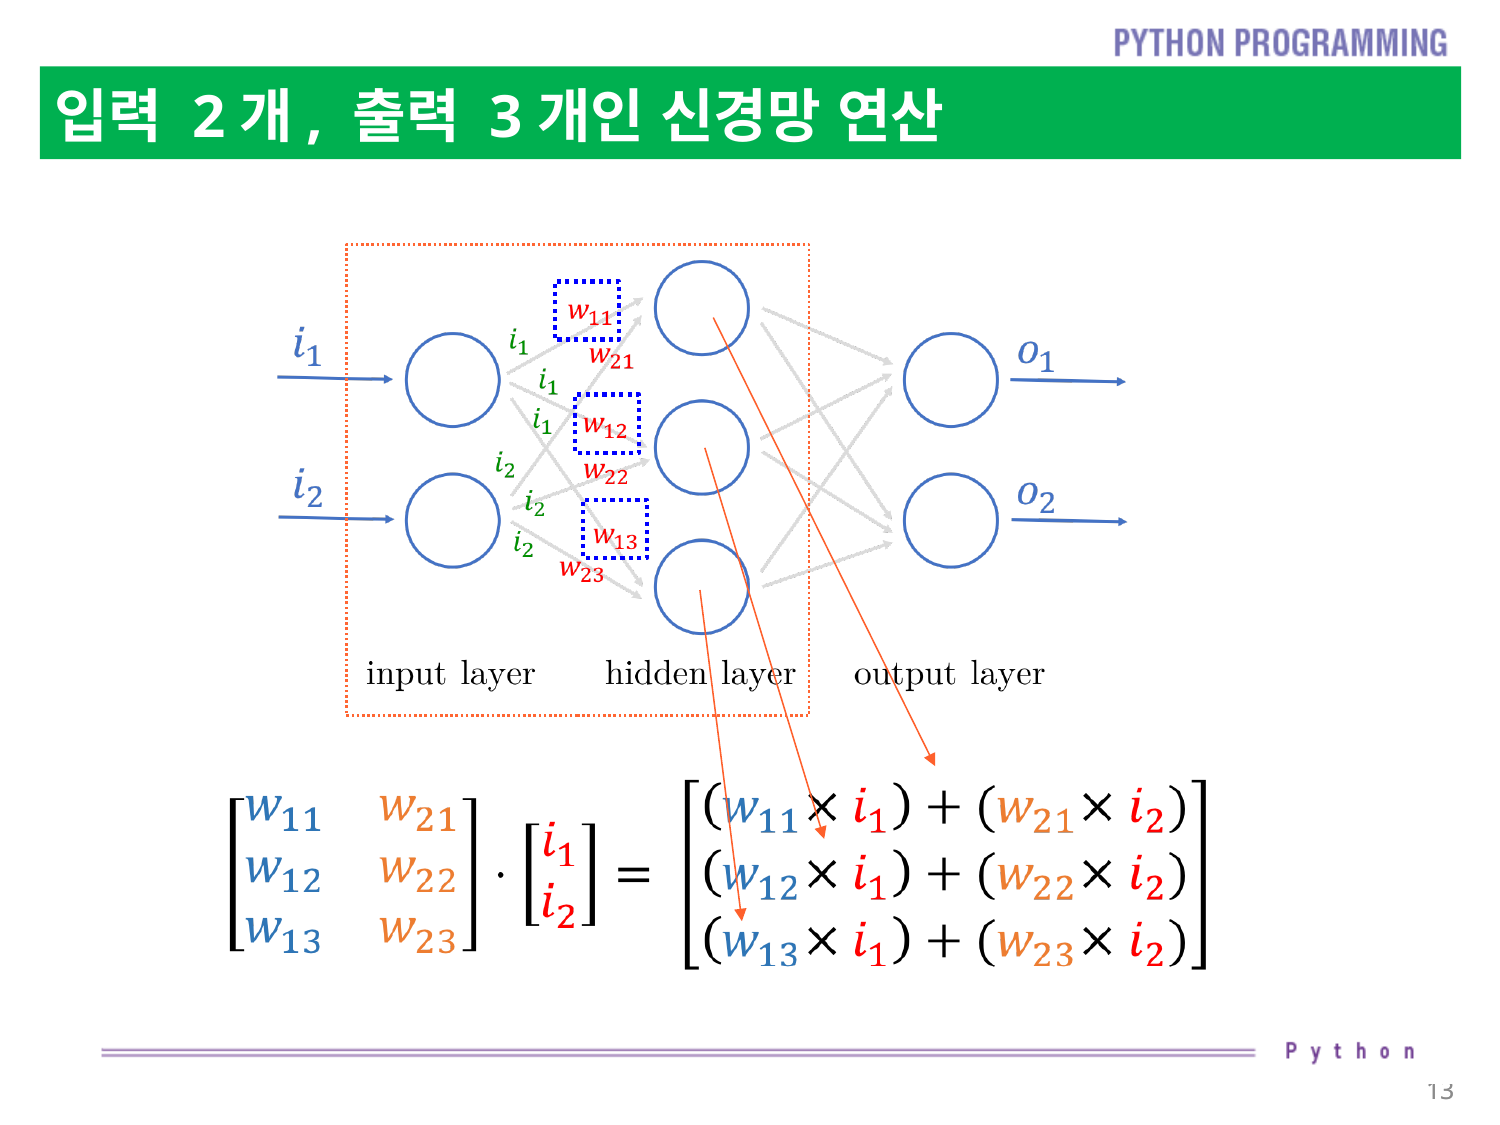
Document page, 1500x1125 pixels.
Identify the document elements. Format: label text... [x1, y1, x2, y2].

slide_number 13 [1119, 1071, 1470, 1112]
picture [211, 765, 1223, 991]
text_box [699, 589, 743, 922]
picture [1106, 13, 1462, 66]
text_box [713, 317, 936, 767]
picture [18, 1020, 1483, 1084]
picture [275, 259, 1135, 722]
title 입력 2개, 출력 3개인 신경망 연산 [39, 76, 1444, 152]
text_box [344, 242, 811, 258]
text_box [704, 447, 825, 840]
